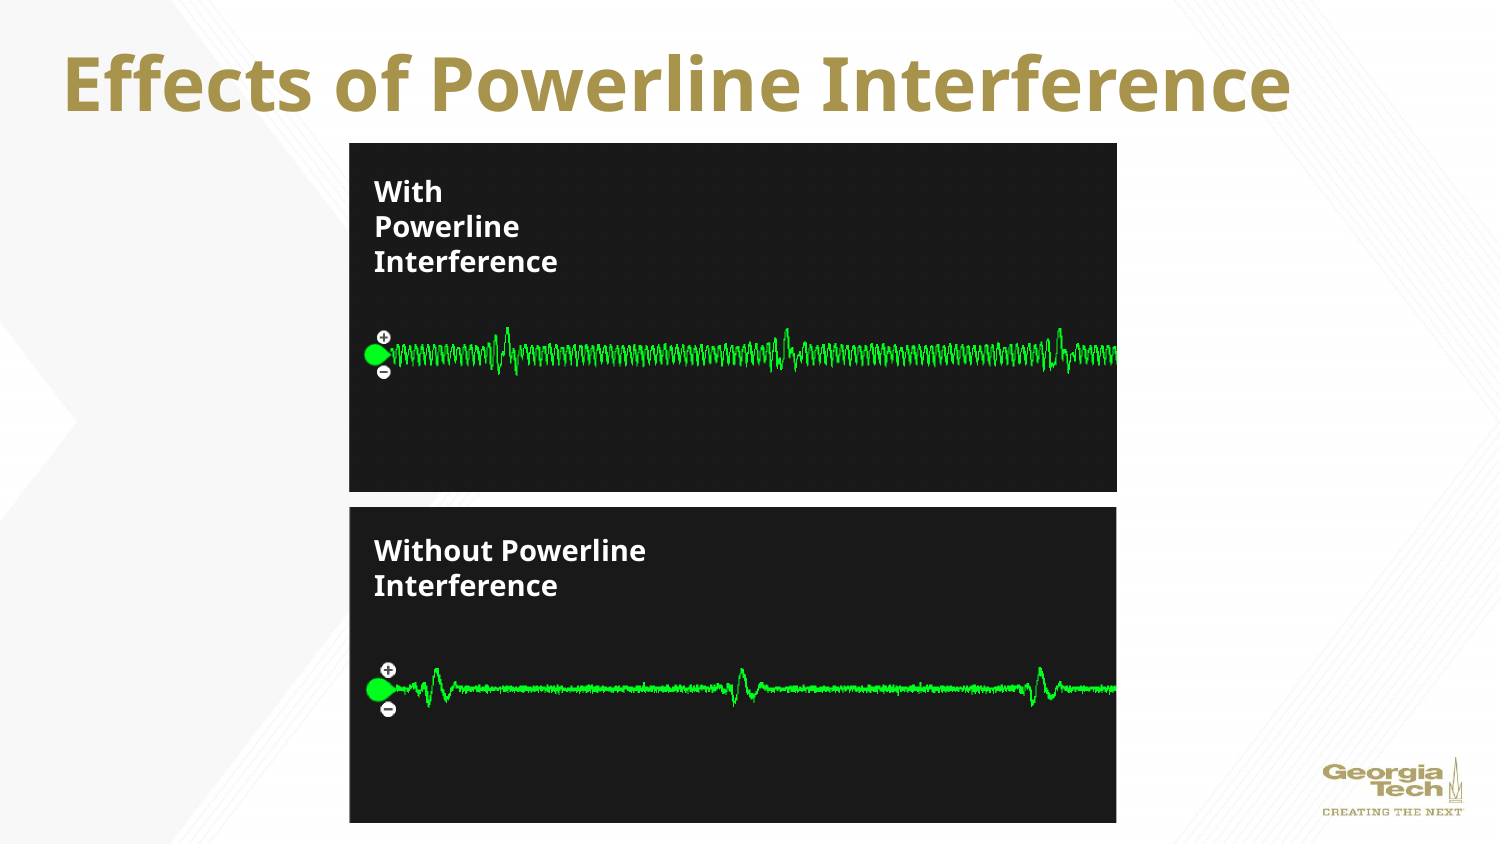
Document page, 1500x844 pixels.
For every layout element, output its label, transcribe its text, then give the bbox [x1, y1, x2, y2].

picture [0, 0, 1500, 844]
title Effects of Powerline Interference [46, 24, 1454, 150]
